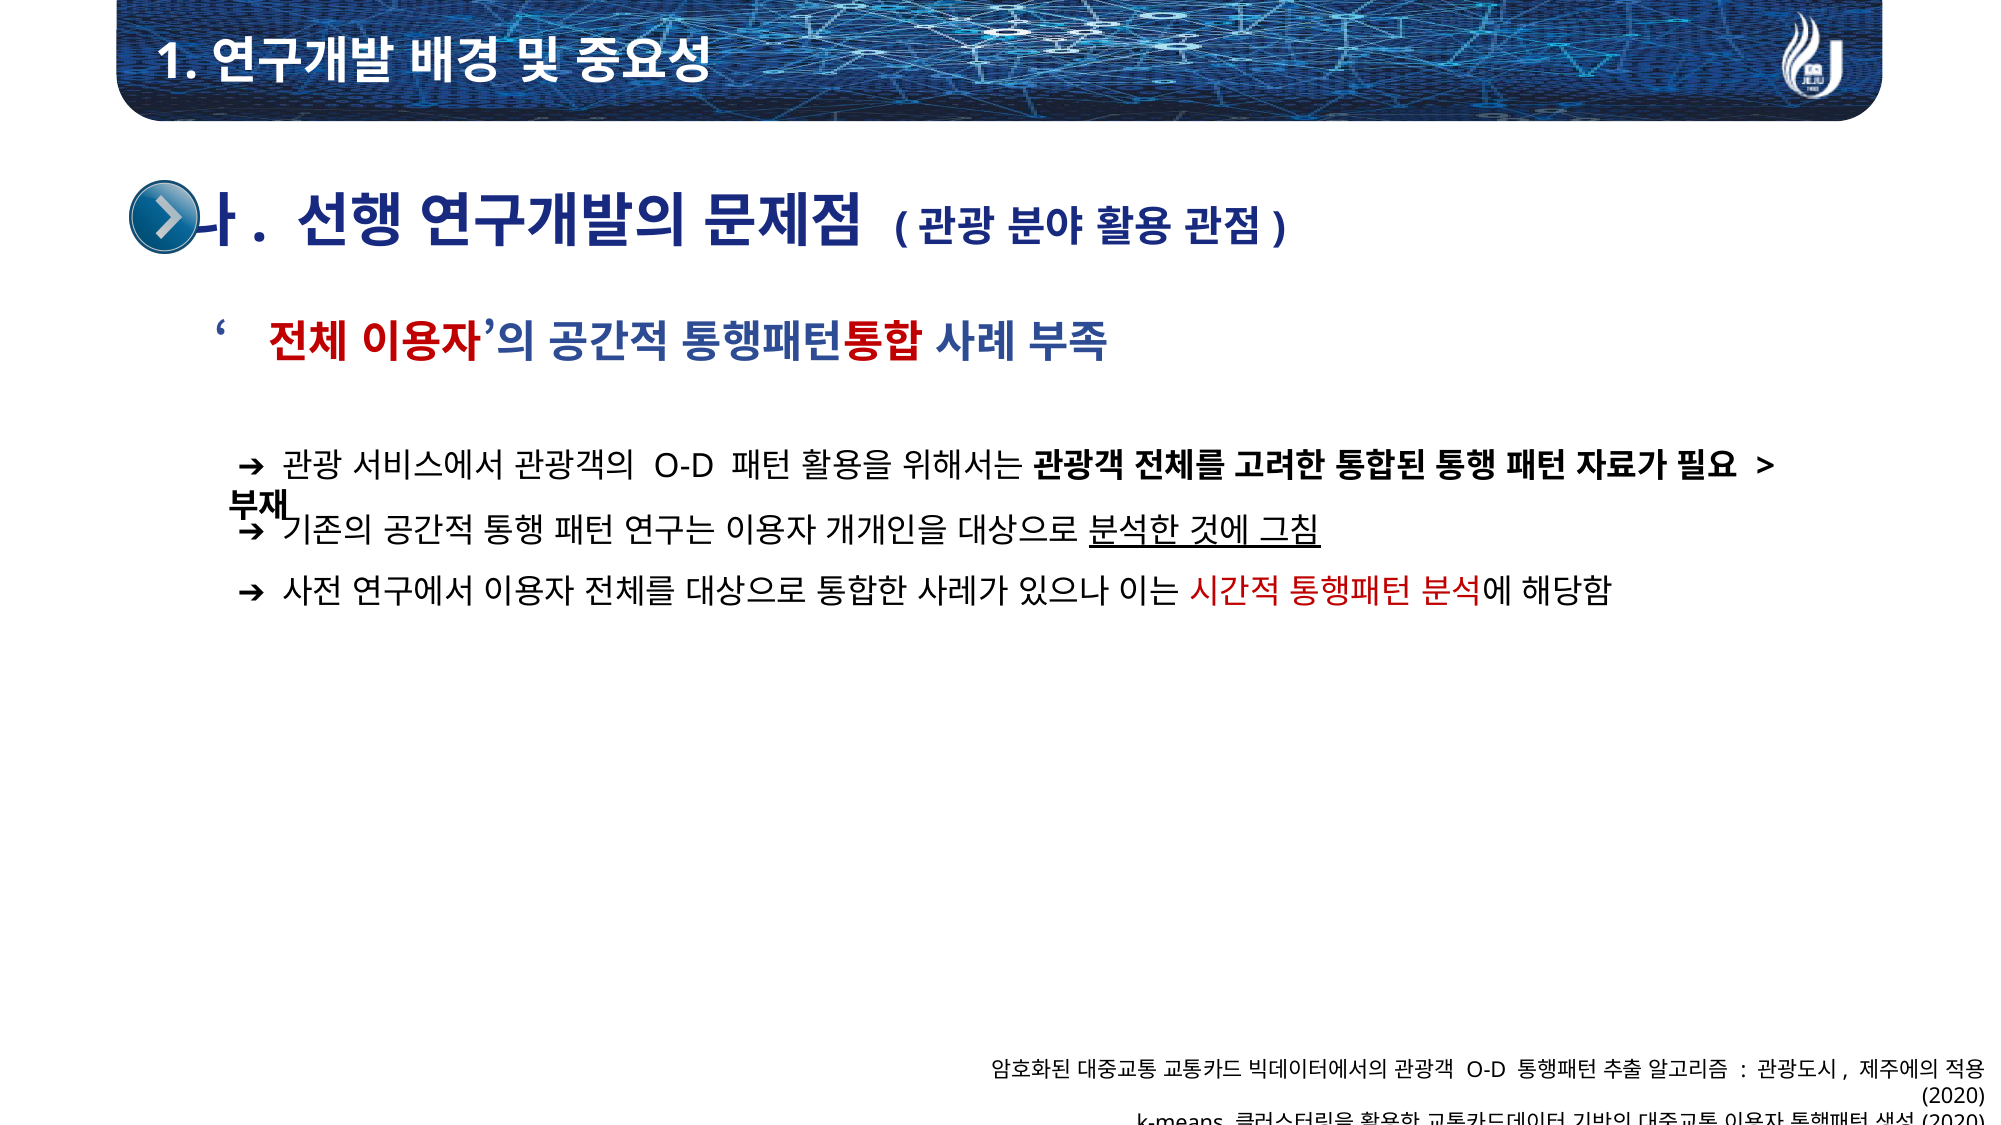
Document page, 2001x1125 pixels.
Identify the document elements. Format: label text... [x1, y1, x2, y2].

text_box 암호화된 대중교통 교통카드 빅데이터에서의 관광객 O-D 통행패턴 추출 알고리즘 : 관광도시, 제주에의 적용 (2020) k-means 클러스터링을 활용한 교통카드데이터 기반의 대중교통 이용자 통행패턴 생성(2020) [939, 1048, 2000, 1125]
text_box ‘전체 이용자’의 공간적 통행패턴통합 사례 부족 [199, 306, 1124, 374]
text_box ➔ 사전 연구에서 이용자 전체를 대상으로 통합한 사레가 있으나 이는 시간적 통행패턴 분석에 해당함 [213, 562, 1825, 618]
picture [116, 0, 1883, 122]
text_box ➔ 기존의 공간적 통행 패턴 연구는 이용자 개개인을 대상으로 분석한 것에 그침 [213, 502, 1825, 557]
text_box ➔ 관광 서비스에서 관광객의 O-D 패턴 활용을 위해서는 관광객 전체를 고려한 통합된 통행 패턴 자료가 필요 > 부재 [213, 437, 1825, 502]
picture [129, 180, 200, 254]
text_box 나. 선행 연구개발의 문제점 (관광 분야 활용 관점) [168, 175, 1301, 261]
